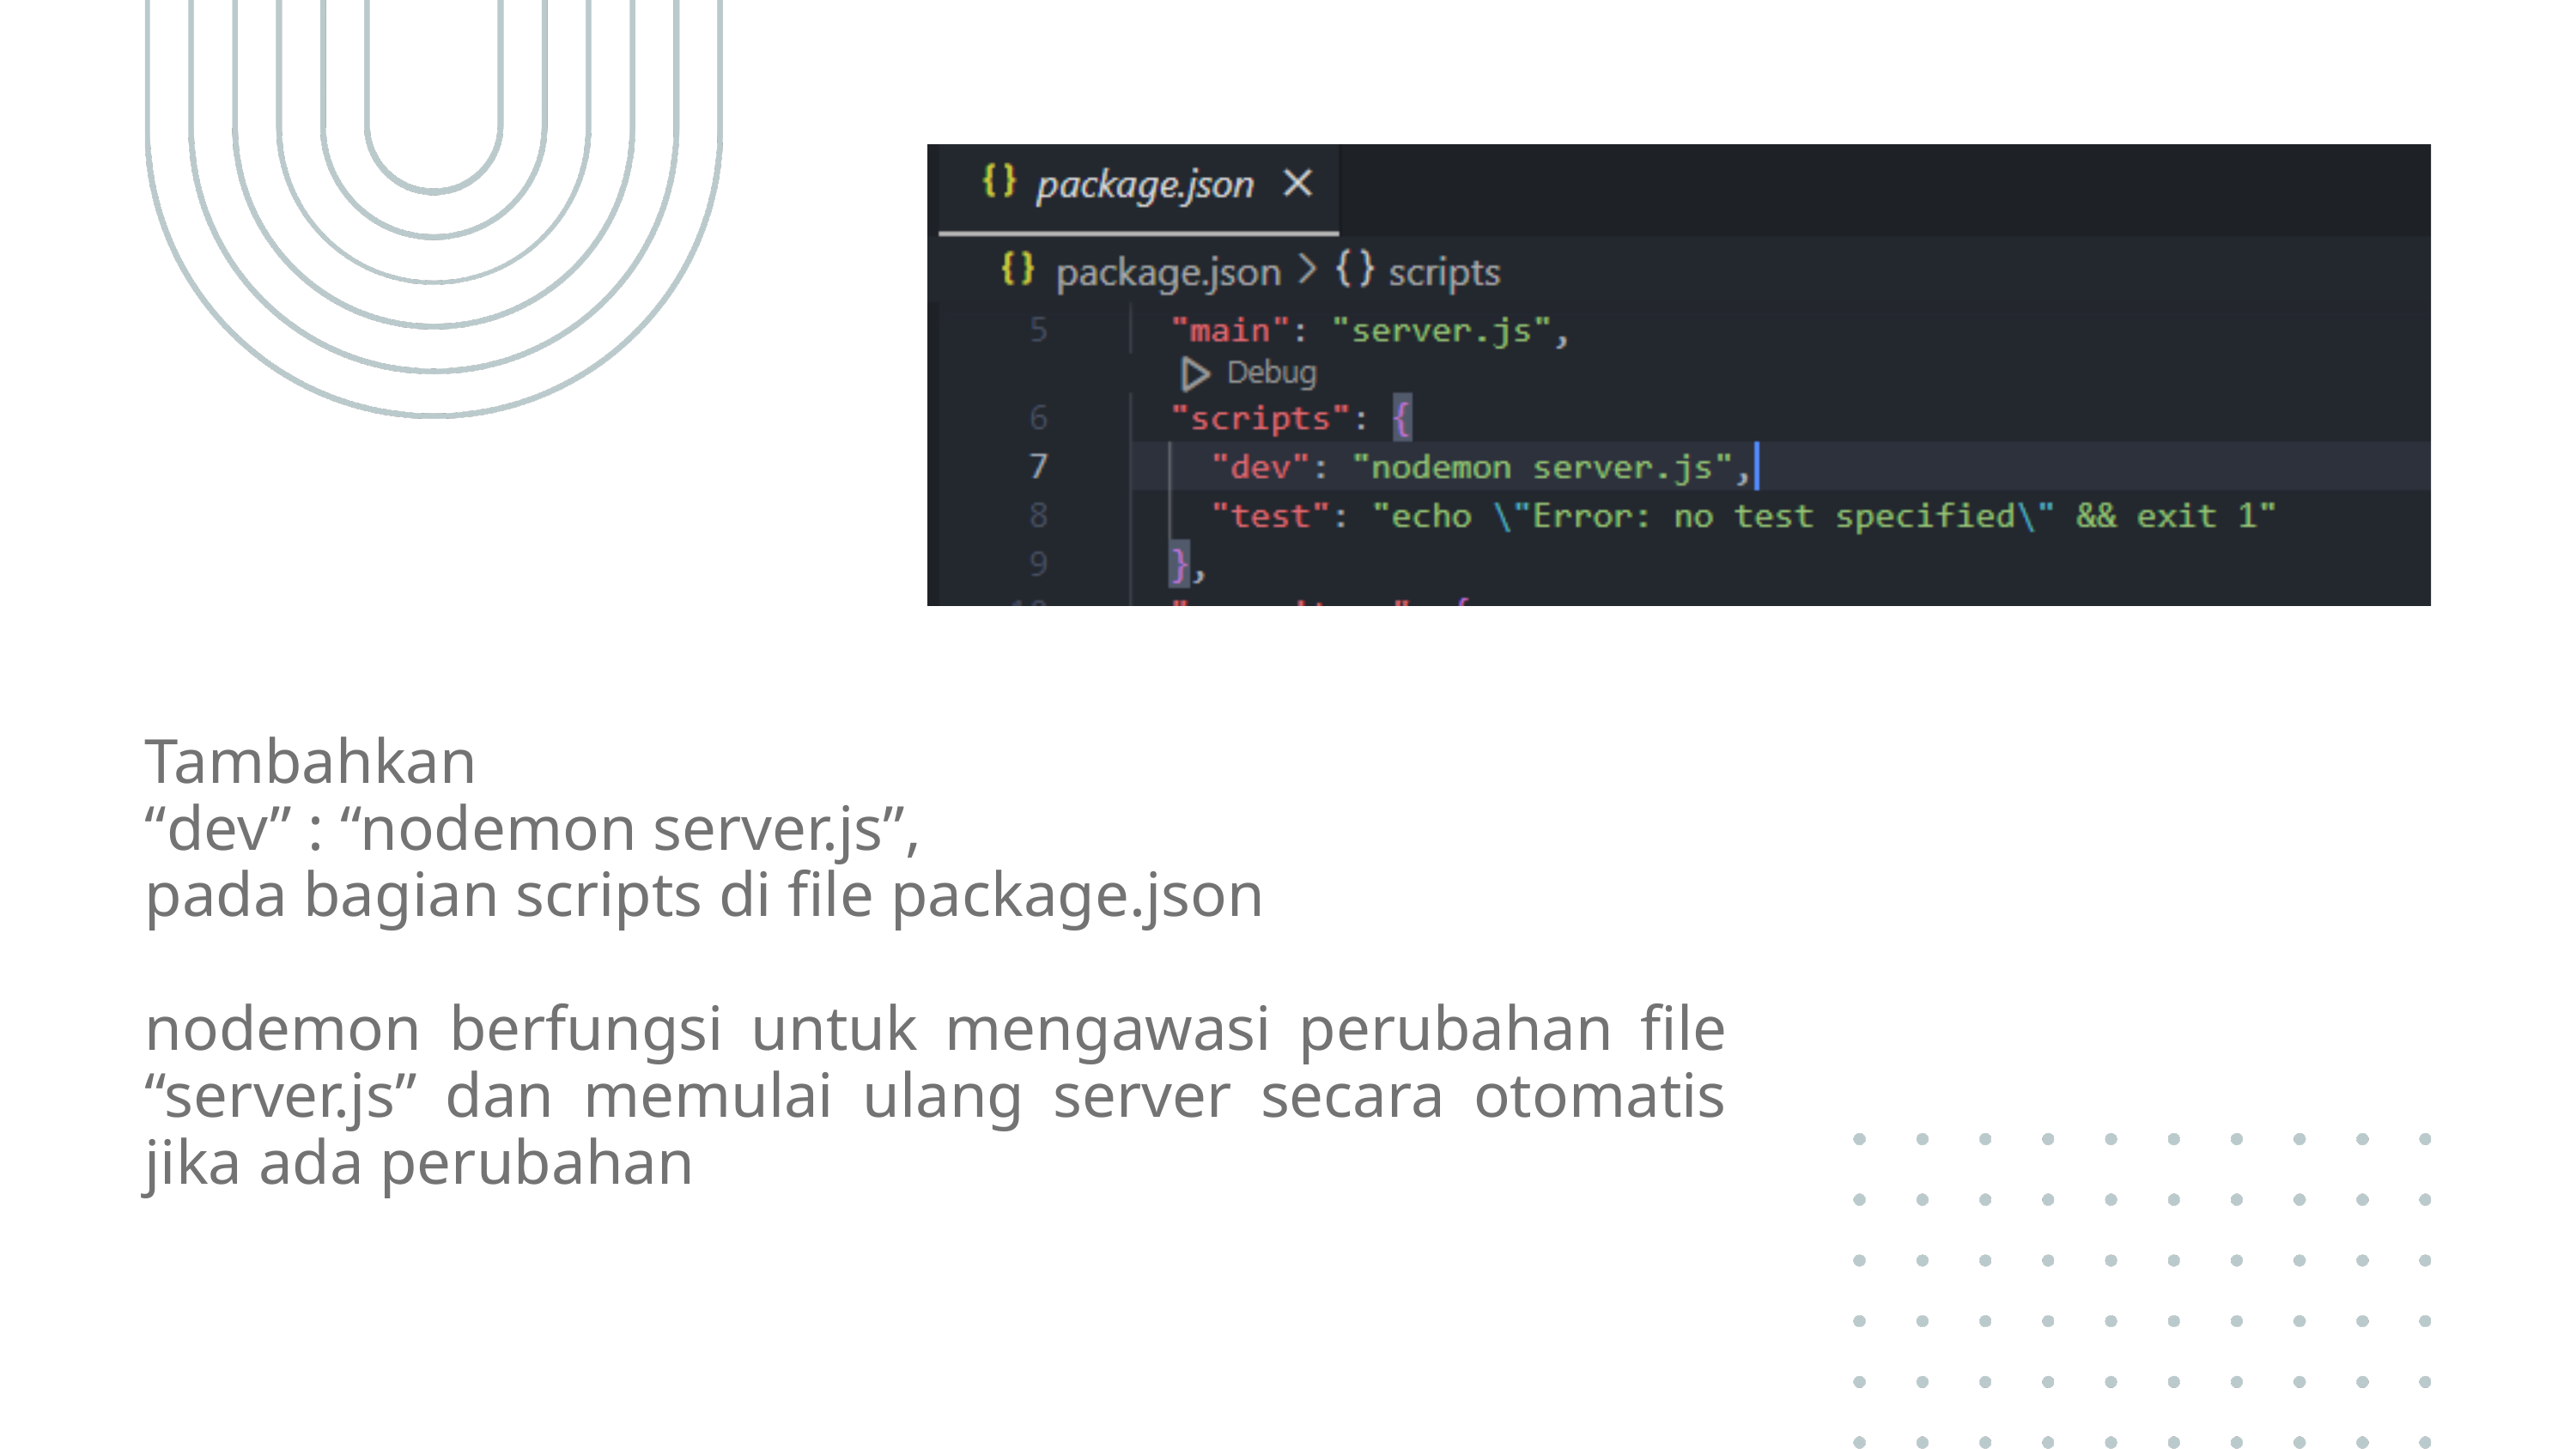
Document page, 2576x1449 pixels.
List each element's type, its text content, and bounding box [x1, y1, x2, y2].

text_box Tambahkan “dev” : “nodemon server.js”, pada bagian scripts di file package.json nodemon berfungsi untuk mengawasi perubahan file “server.js” dan memulai ulang server secara otomatis jika ada perubahan [144, 728, 1728, 1197]
text_box [1853, 1132, 2432, 1449]
text_box [927, 144, 2432, 607]
text_box [144, 0, 723, 419]
